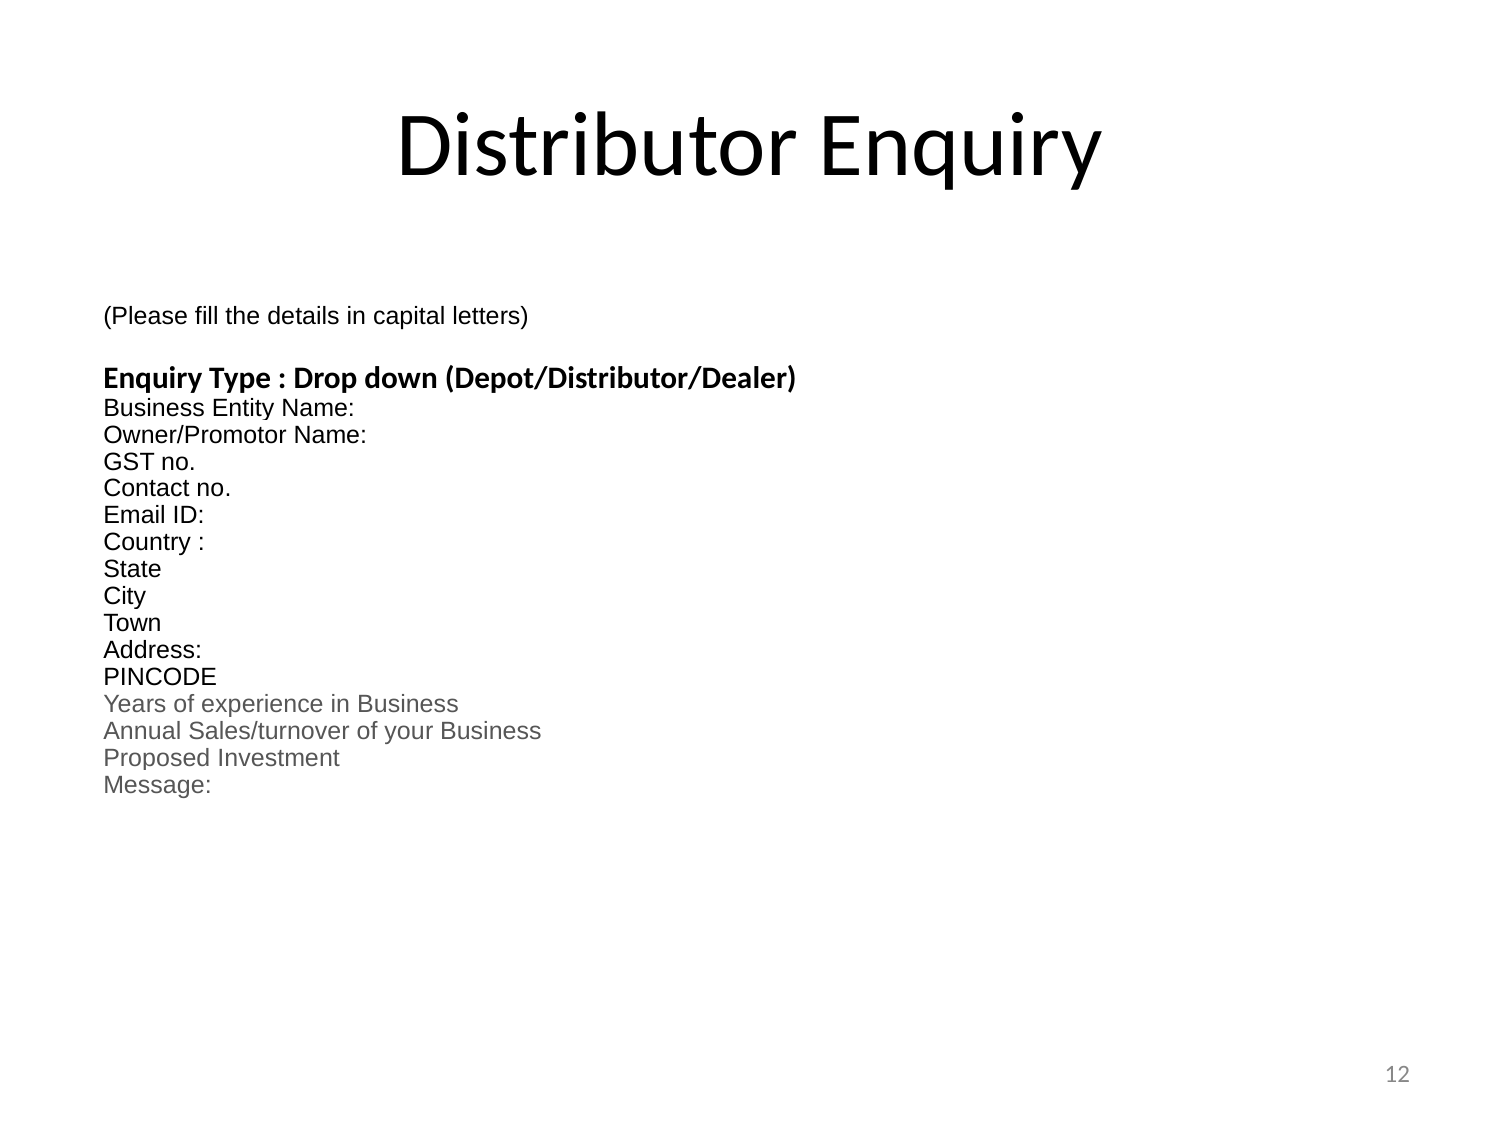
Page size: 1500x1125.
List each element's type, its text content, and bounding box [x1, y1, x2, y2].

title Distributor Enquiry [75, 45, 1425, 233]
list (Please fill the details in capital letters) Enquiry Type : Drop down (Depot/Distributor/Dealer) Business Entity Name: Owner/Promotor Name: GST no. Contact no. Email ID: Country : State City Town Address: PINCODE Years of experience in Business Annual Sales/turnover of your Business Proposed Investment Message: [88, 295, 1439, 949]
slide_number 12 [1074, 1042, 1425, 1103]
